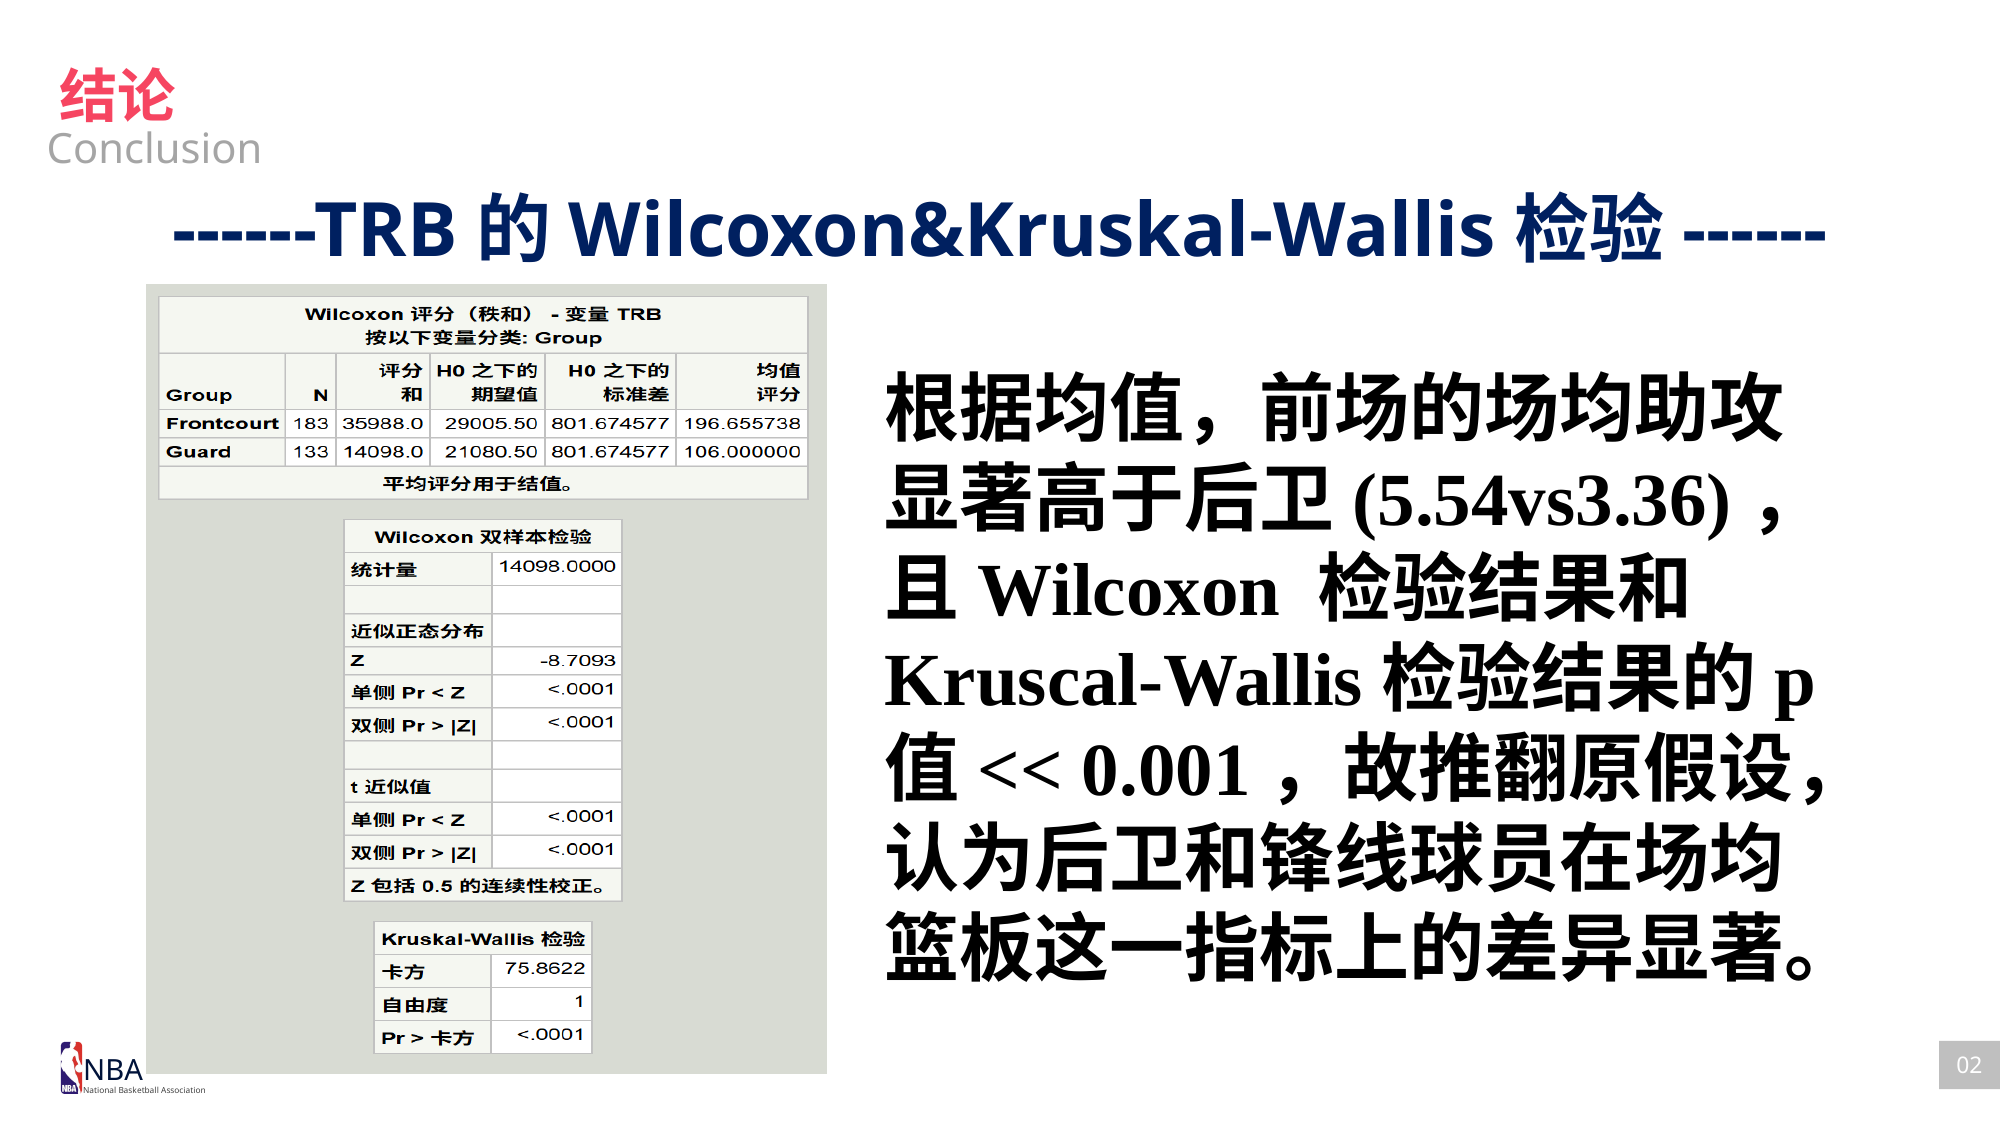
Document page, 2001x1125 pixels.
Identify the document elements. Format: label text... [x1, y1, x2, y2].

text_box Conclusion [31, 114, 278, 180]
text_box ------TRB的Wilcoxon&Kruskal-Wallis检验------ [130, 173, 1870, 279]
picture [60, 1041, 83, 1094]
text_box 根据均值，前场的场均助攻显著高于后卫(5.54vs3.36)，且Wilcoxon 检验结果和Kruscal-Wallis检验结果的p值<< 0.001，故推翻原假设，认为后卫和锋线球员在场均篮板这一指标上的差异显著。 [870, 353, 1870, 999]
picture [146, 284, 827, 1074]
text_box 结论 [45, 51, 192, 137]
